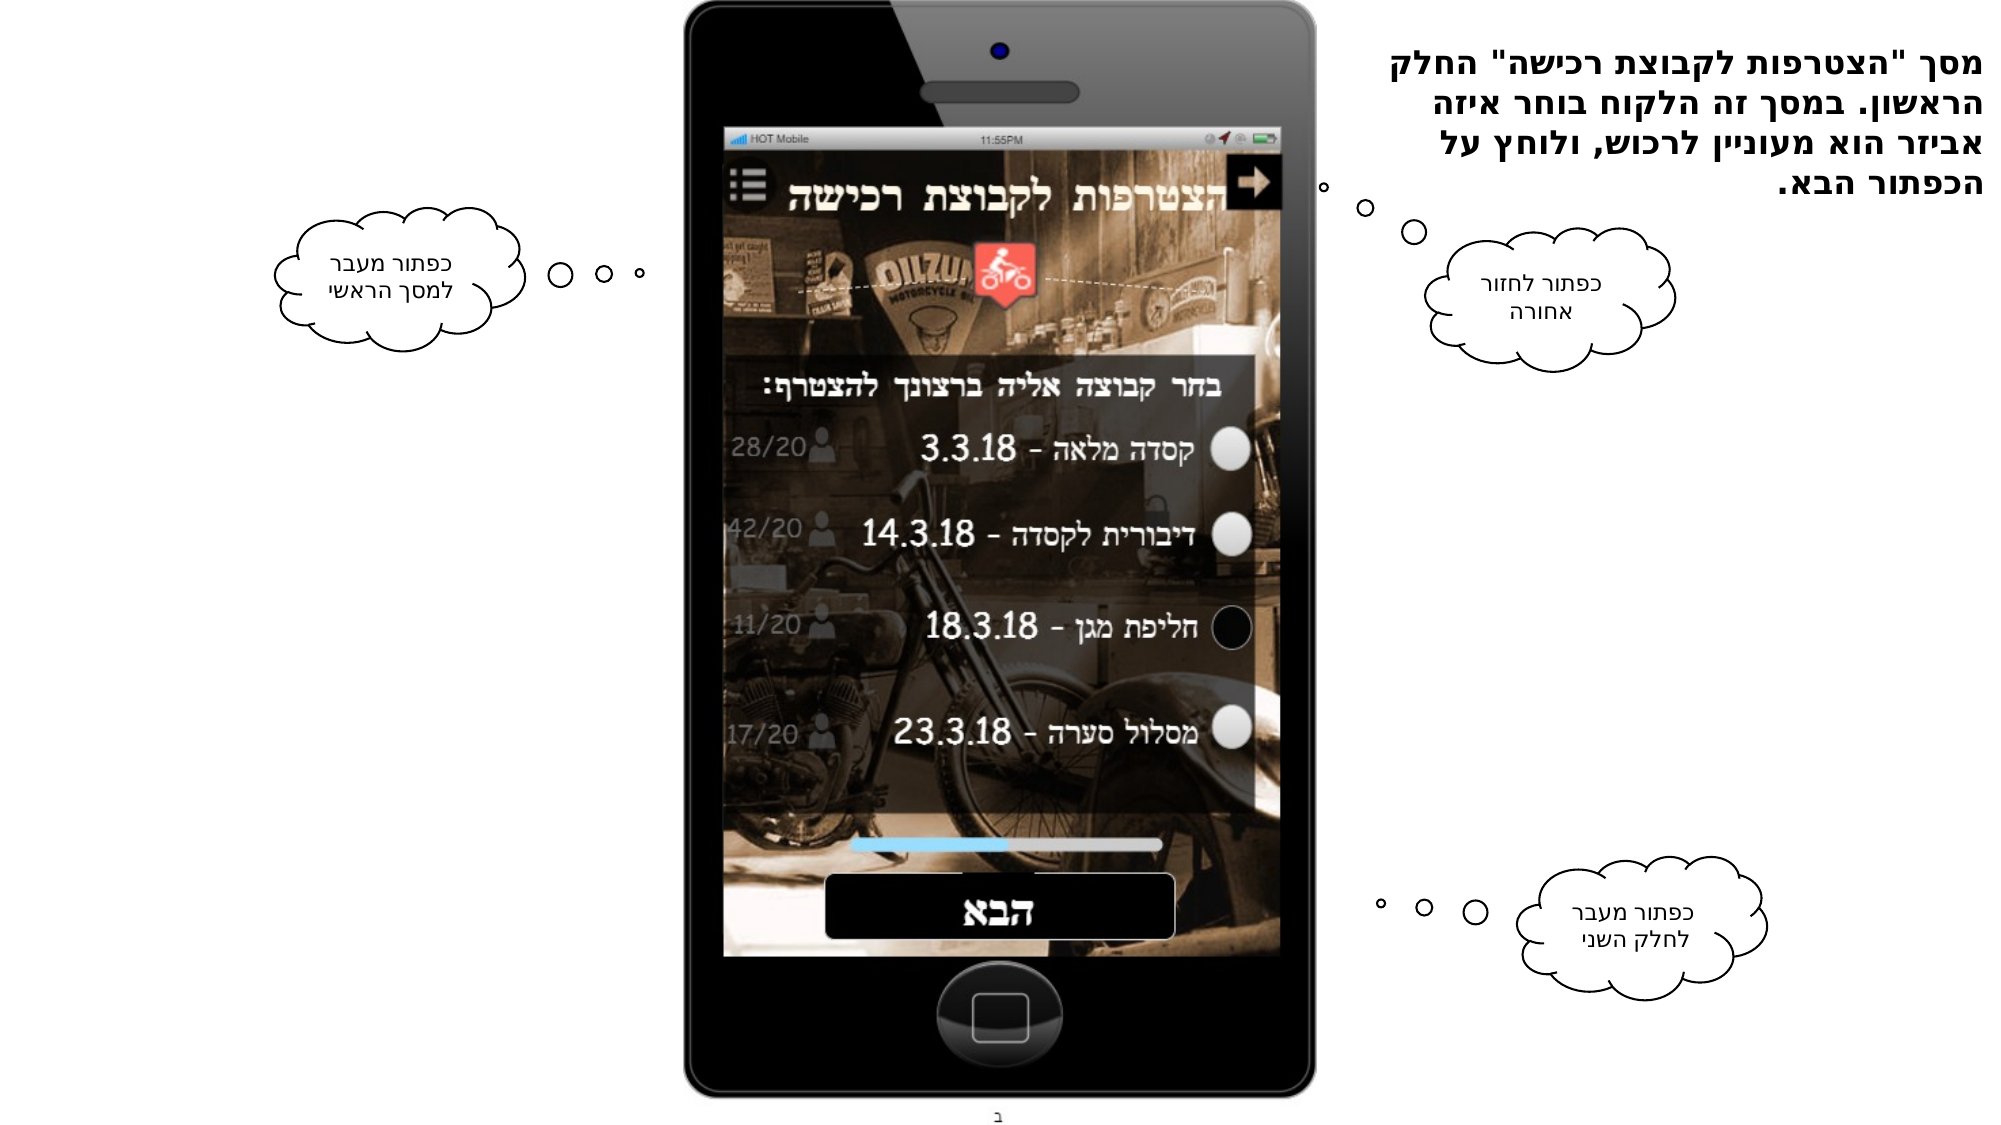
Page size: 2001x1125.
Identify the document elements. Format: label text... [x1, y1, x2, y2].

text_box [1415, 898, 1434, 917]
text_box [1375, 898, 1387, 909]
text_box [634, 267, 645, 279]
text_box כפתור לחזור אחורה [1356, 198, 1375, 218]
text_box כפתור מעבר לחלק השני [1515, 855, 1769, 1002]
text_box כפתור מעבר למסך הראשי [273, 206, 527, 353]
text_box כפתור מעבר לחלק השני [1462, 899, 1489, 926]
picture [683, 0, 1317, 1125]
text_box כפתור לחזור אחורה [1401, 219, 1428, 246]
text_box כפתור מעבר למסך הראשי [547, 262, 574, 289]
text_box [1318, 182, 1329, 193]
text_box כפתור לחזור אחורה [1423, 227, 1677, 373]
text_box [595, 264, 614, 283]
text_box מסך "הצטרפות לקבוצת רכישה" החלק הראשון. במסך זה הלקוח בוחר איזה אביזר הוא מעוניין לרכוש, ולוחץ על הכפתור הבא. [1336, 34, 2000, 209]
